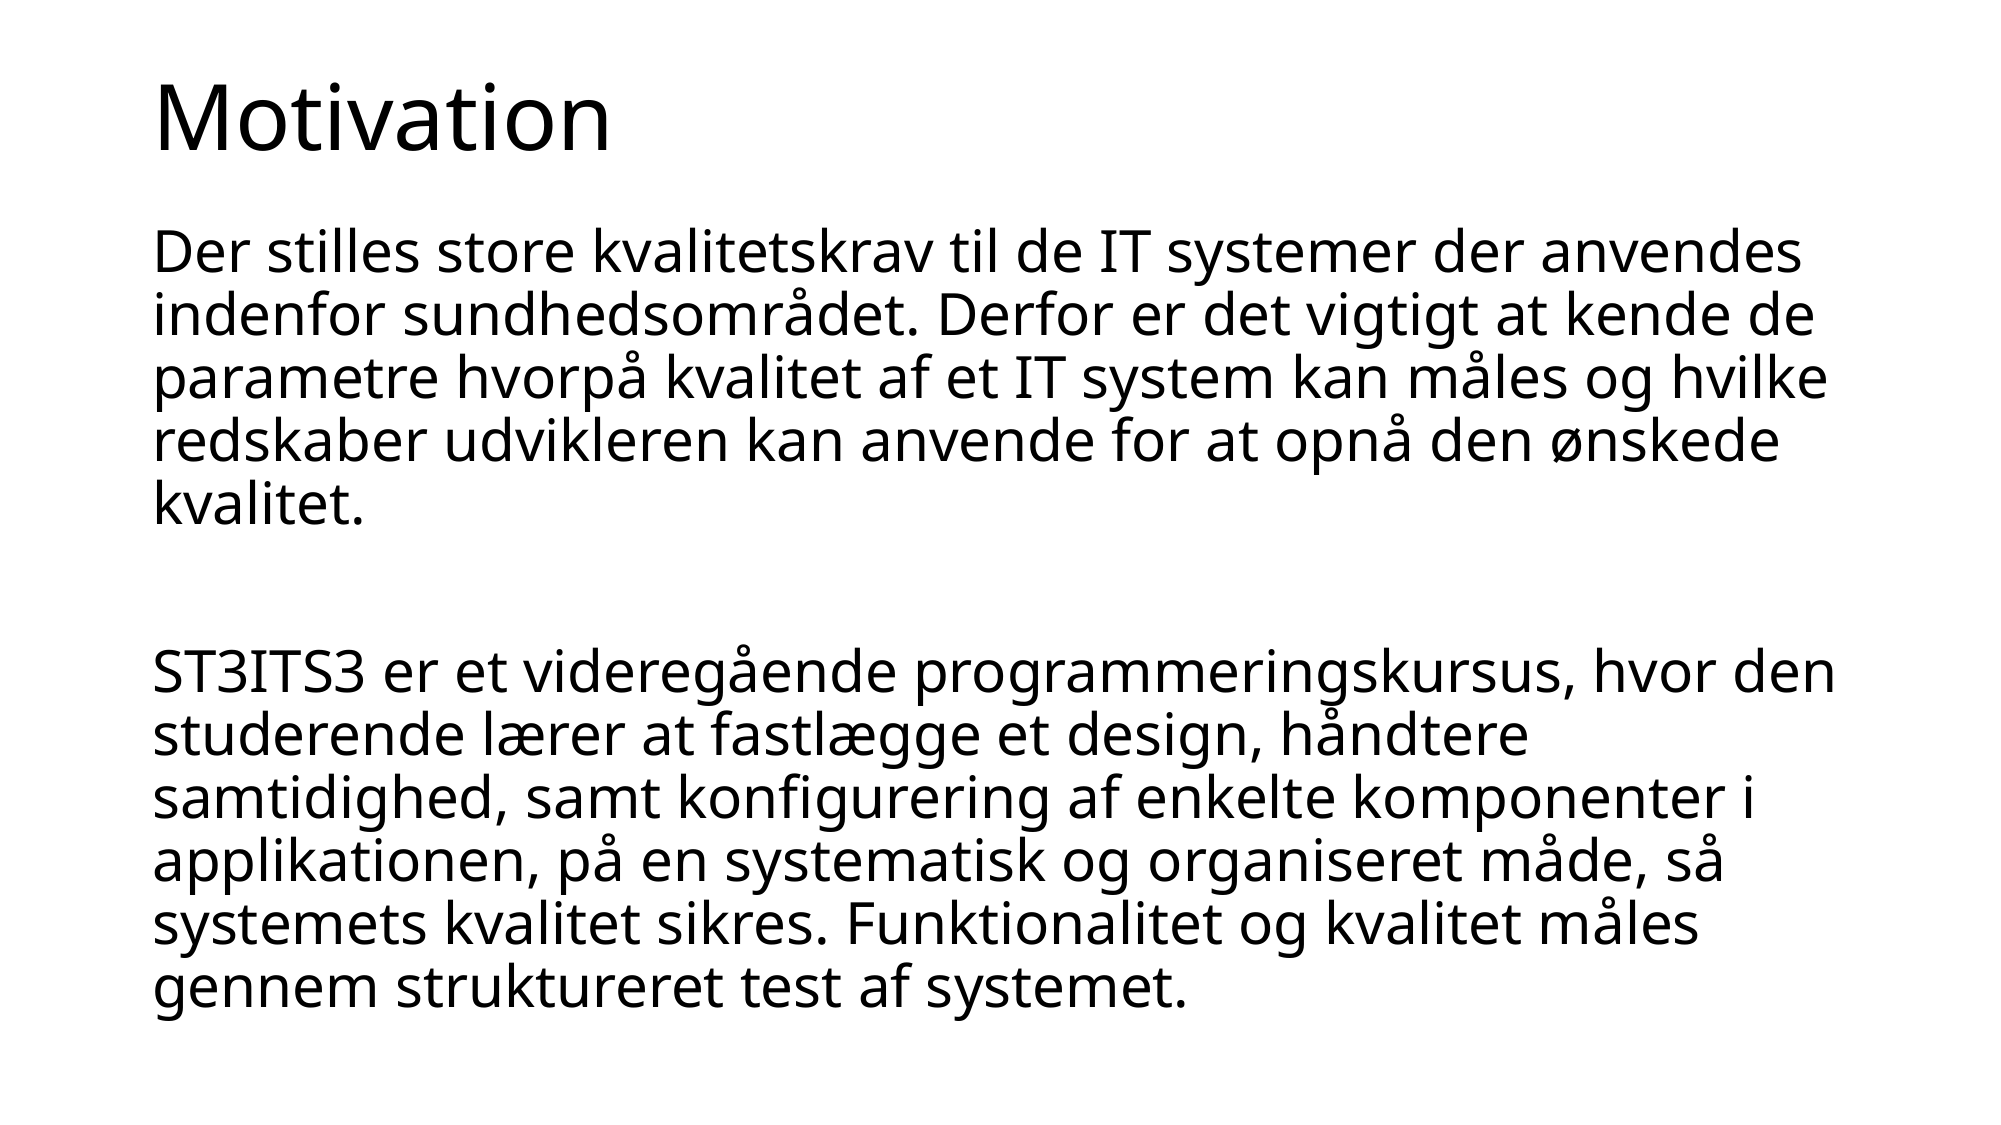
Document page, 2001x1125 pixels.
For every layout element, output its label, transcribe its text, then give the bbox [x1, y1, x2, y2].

text_box Der stilles store kvalitetskrav til de IT systemer der anvendes indenfor sundhedsområdet. Derfor er det vigtigt at kende de parametre hvorpå kvalitet af et IT system kan måles og hvilke redskaber udvikleren kan anvende for at opnå den ønskede kvalitet. ST3ITS3 er et videregående programmeringskursus, hvor den studerende lærer at fastlægge et design, håndtere samtidighed, samt konfigurering af enkelte komponenter i applikationen, på en systematisk og organiseret måde, så systemets kvalitet sikres. Funktionalitet og kvalitet måles gennem struktureret test af systemet. [137, 215, 1863, 1014]
text_box Motivation [137, 59, 1863, 182]
